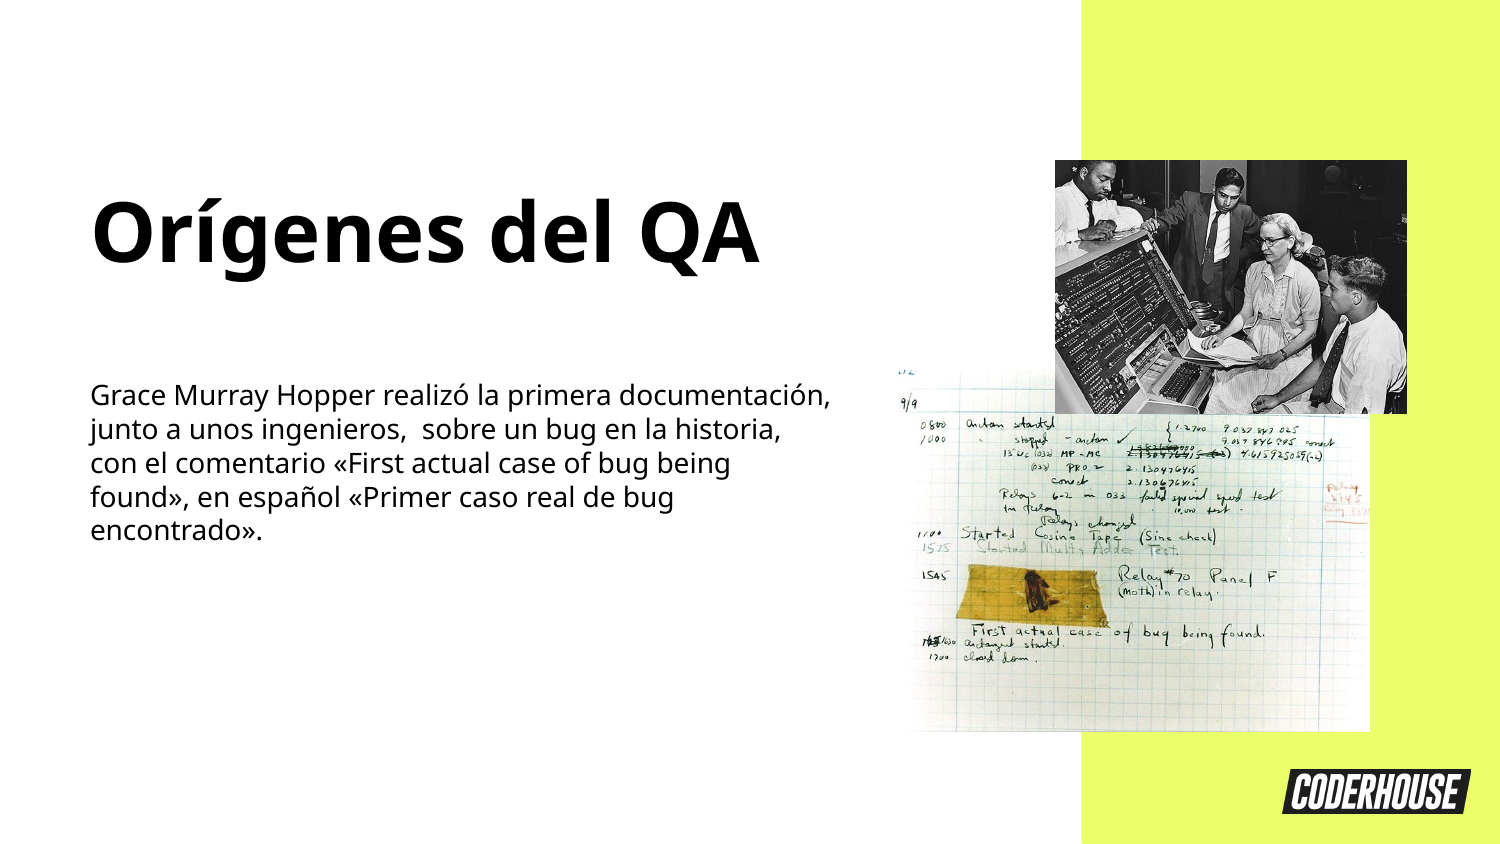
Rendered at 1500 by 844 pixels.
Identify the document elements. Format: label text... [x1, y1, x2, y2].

picture [0, 0, 1407, 844]
text_box Grace Murray Hopper realizó la primera documentación, junto a unos ingenieros, sobre un bug en la historia, con el comentario «First actual case of bug being found», en español «Primer caso real de bug encontrado». [75, 362, 851, 562]
picture [1281, 769, 1471, 814]
text_box Orígenes del QA [75, 175, 851, 296]
